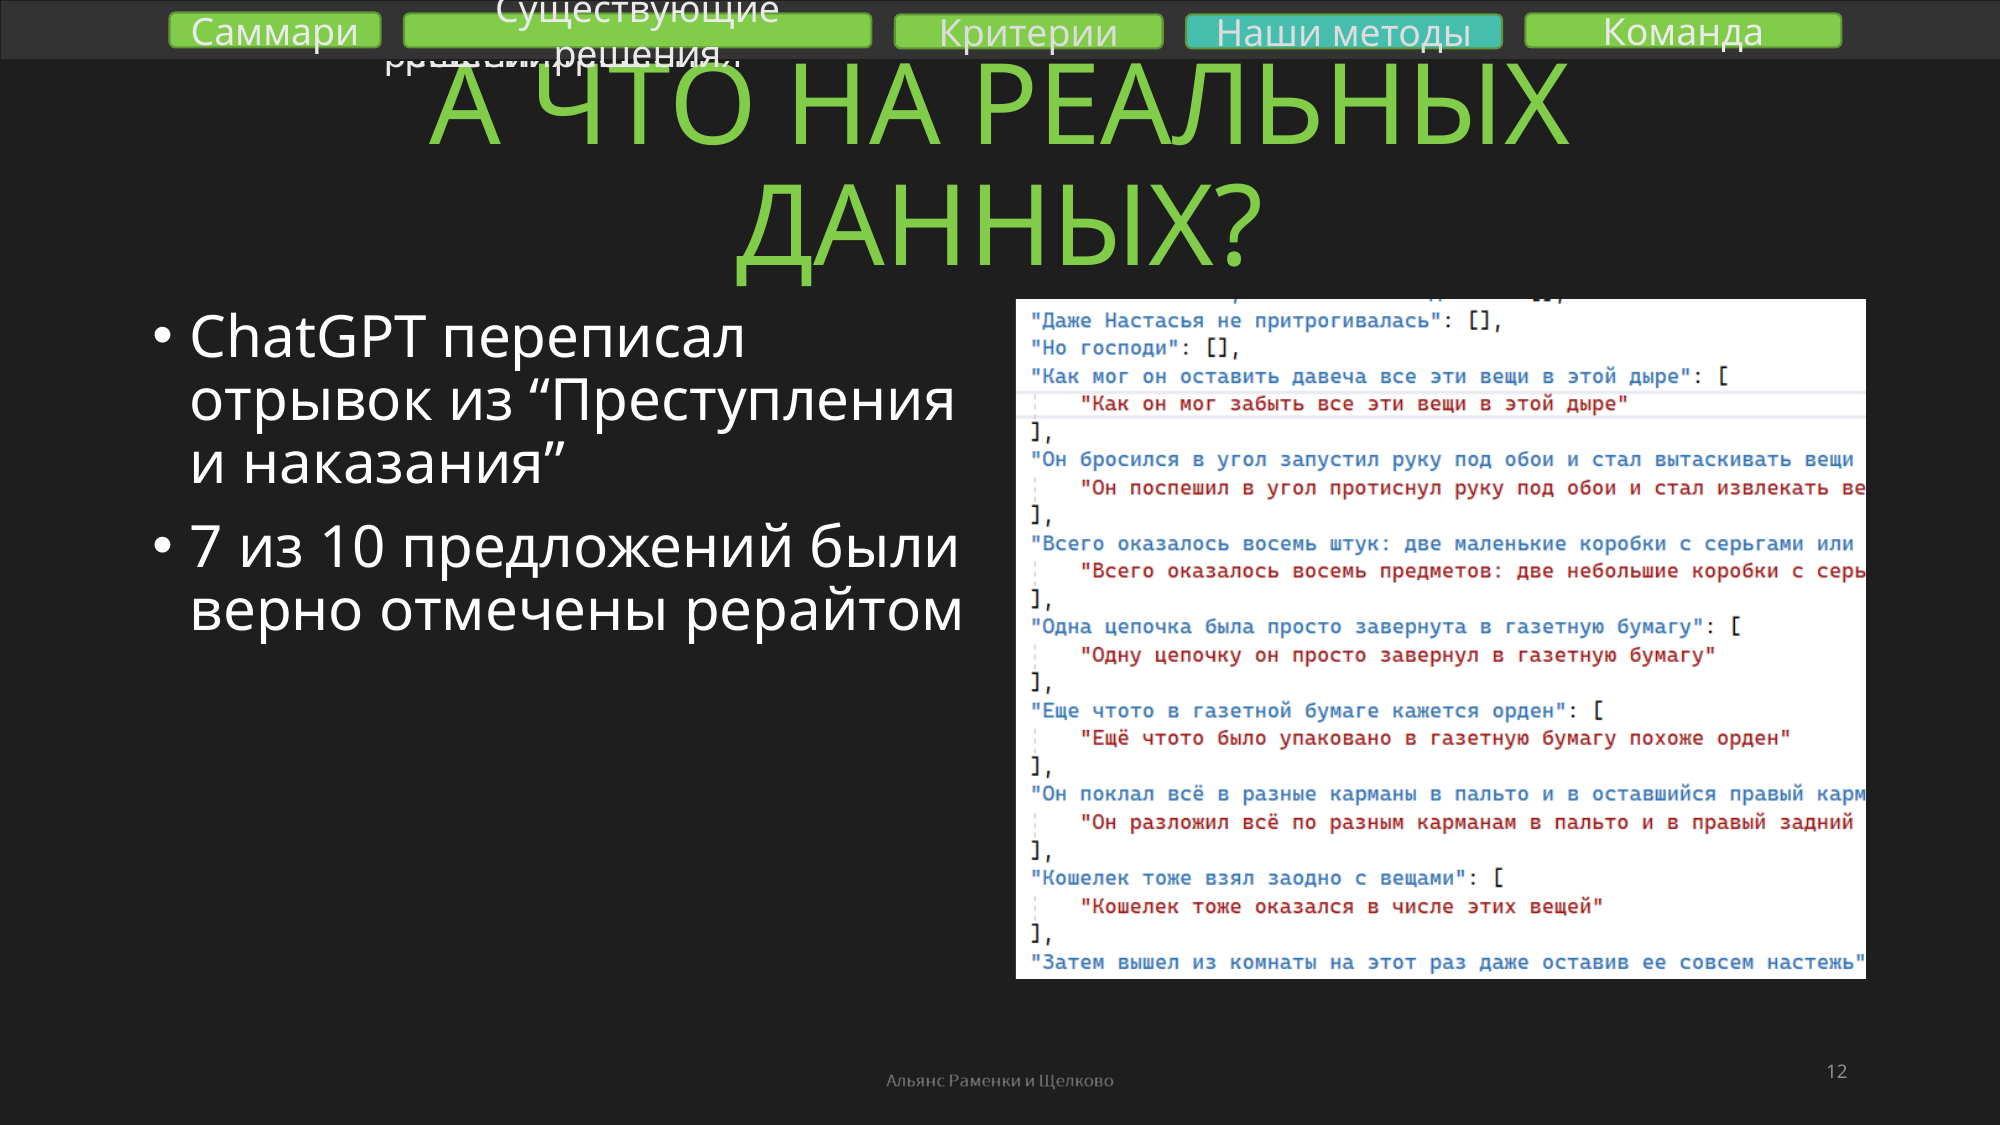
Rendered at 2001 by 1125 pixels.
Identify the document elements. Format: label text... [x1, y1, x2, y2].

title А что на реальных данных? [137, 61, 1863, 278]
picture [1015, 299, 1866, 979]
picture [662, 1050, 1338, 1111]
text_box Команда [1524, 12, 1843, 49]
text_box Саммари [168, 11, 382, 49]
text_box Наши методы [1184, 13, 1504, 50]
slide_number 12 [1412, 1042, 1863, 1103]
text_box [0, 0, 2000, 61]
list ChatGPT переписал отрывок из “Преступления и наказания” 7 из 10 предложений были верно отмечены рерайтом [137, 299, 988, 1014]
text_box Существующие решения [402, 12, 873, 49]
text_box Критерии [893, 13, 1164, 50]
